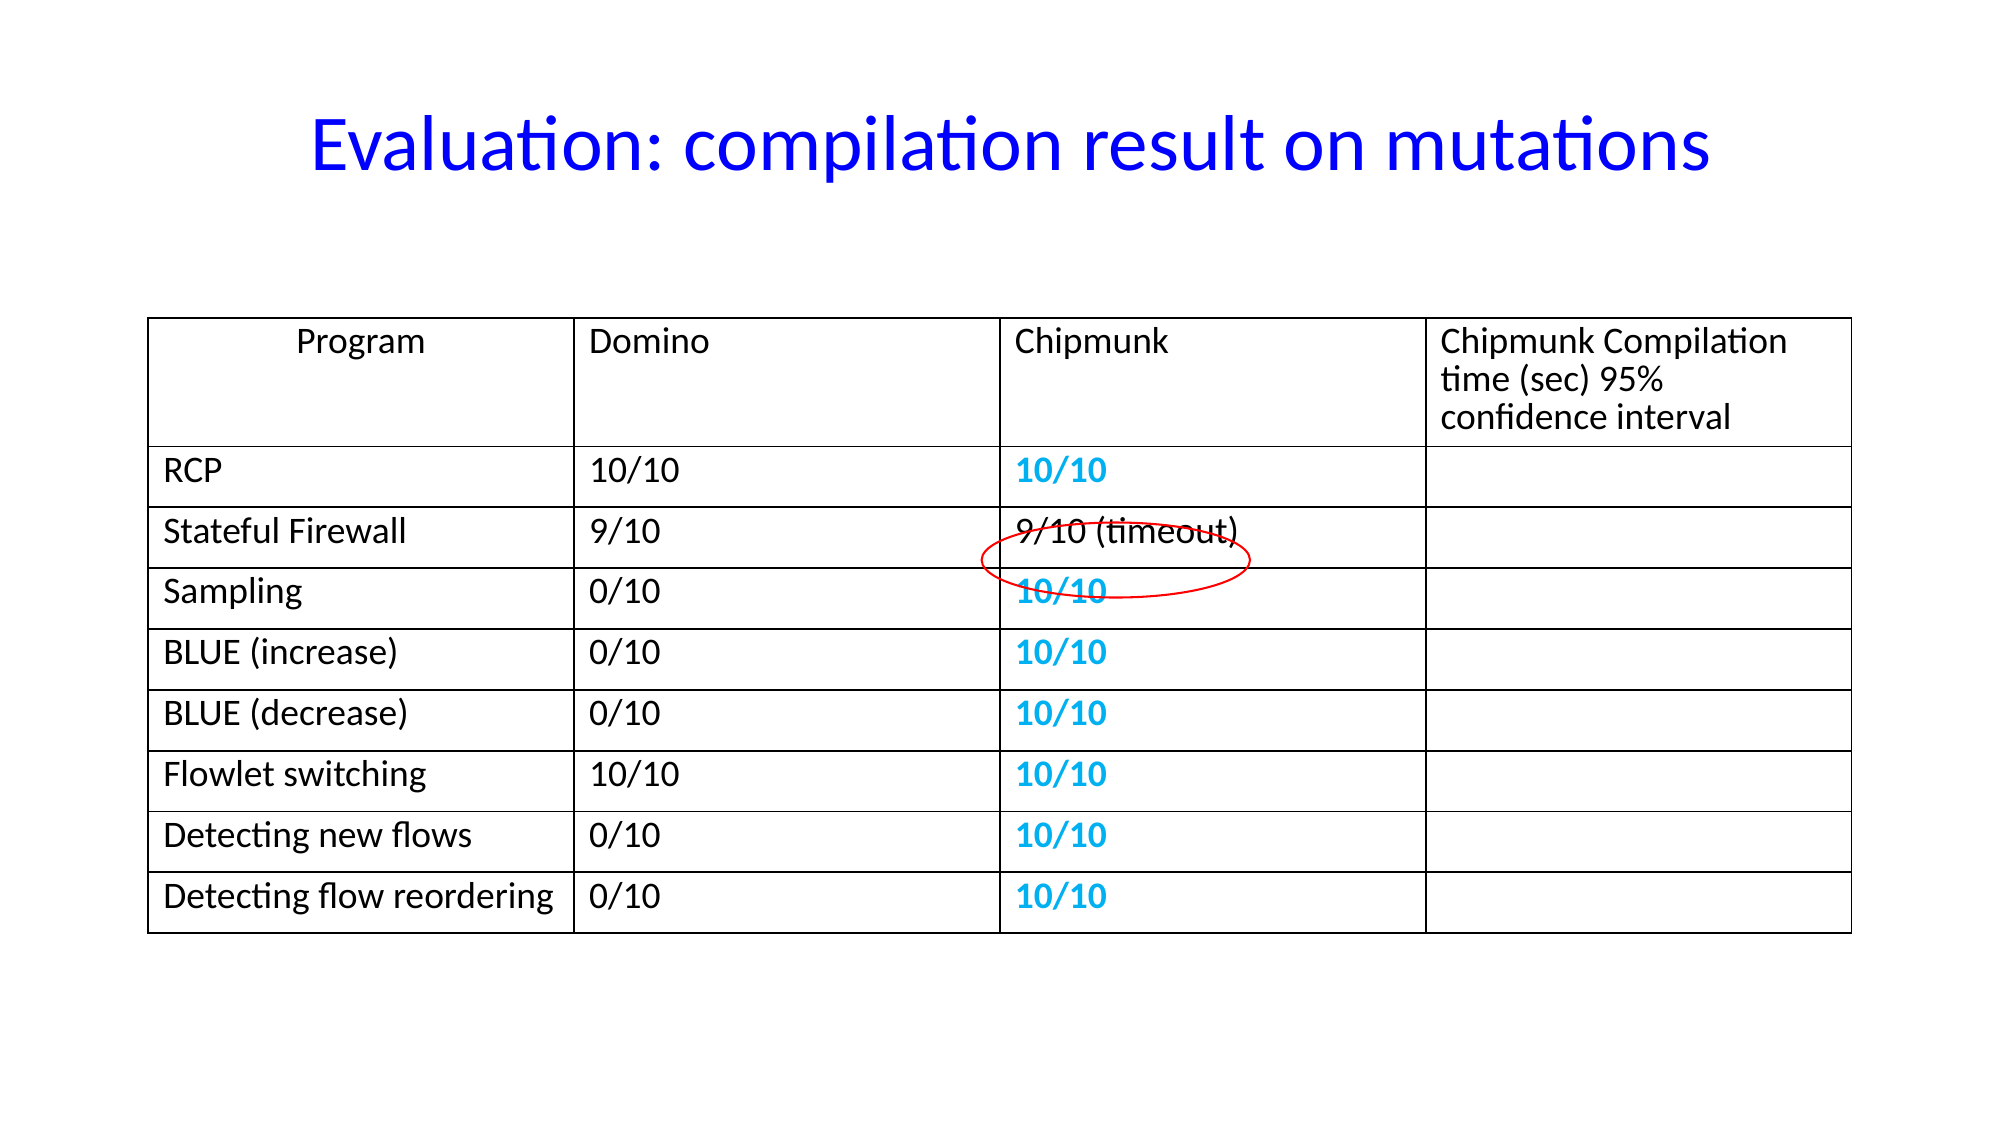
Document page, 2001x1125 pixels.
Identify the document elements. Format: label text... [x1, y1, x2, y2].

table_cell [1427, 630, 1851, 689]
table_header Domino [575, 319, 999, 446]
table_cell BLUE (increase) [149, 630, 573, 689]
table_header Program [149, 319, 573, 446]
table_cell [1427, 752, 1851, 811]
table_cell 10/10 [1001, 569, 1425, 628]
table_cell 9/10 (timeout) [1001, 508, 1425, 567]
table_cell 10/10 [1001, 630, 1425, 689]
table_cell 0/10 [575, 873, 999, 932]
table_cell 0/10 [575, 630, 999, 689]
text_box [980, 521, 1252, 599]
table_cell 0/10 [575, 691, 999, 750]
table_cell 10/10 [575, 447, 999, 506]
table_cell Flowlet switching [149, 752, 573, 811]
table_cell [1427, 873, 1851, 932]
table_cell 0/10 [575, 812, 999, 871]
table_cell 10/10 [1001, 691, 1425, 750]
table_cell Detecting new flows [149, 812, 573, 871]
table_cell Stateful Firewall [149, 508, 573, 567]
table_cell 10/10 [575, 752, 999, 811]
table_cell Sampling [149, 569, 573, 628]
table_cell [1427, 691, 1851, 750]
table_cell RCP [149, 447, 573, 506]
table_cell 10/10 [1001, 873, 1425, 932]
table_cell 9/10 [575, 508, 999, 567]
table_cell [1427, 508, 1851, 567]
table_cell 10/10 [1001, 752, 1425, 811]
table_header Chipmunk Compilation time (sec) 95% confidence interval [1427, 319, 1851, 446]
table_header Chipmunk [1001, 319, 1425, 446]
table_cell BLUE (decrease) [149, 691, 573, 750]
table_cell [1427, 447, 1851, 506]
table_cell 10/10 [1001, 447, 1425, 506]
table_cell Detecting flow reordering [149, 873, 573, 932]
table_cell 0/10 [575, 569, 999, 628]
table_cell [1427, 569, 1851, 628]
table_cell [1427, 812, 1851, 871]
table_cell 10/10 [1001, 812, 1425, 871]
text_box Evaluation: compilation result on mutations [48, 45, 1975, 233]
